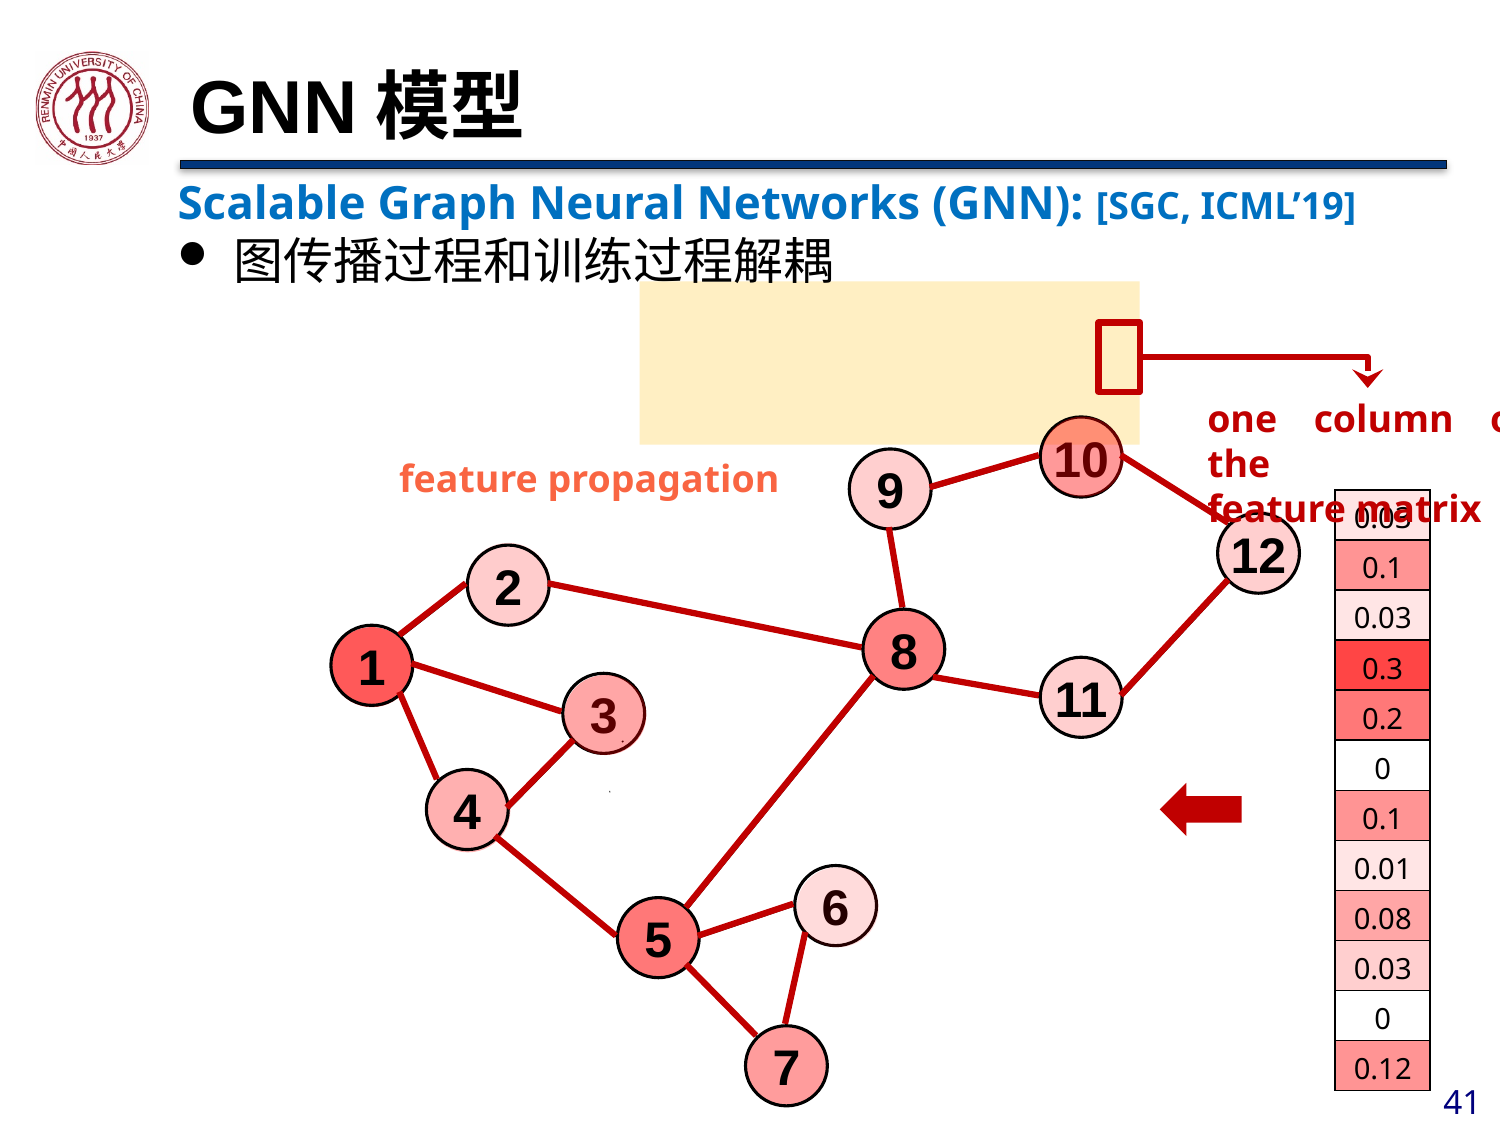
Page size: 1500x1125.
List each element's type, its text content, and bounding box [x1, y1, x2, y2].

table_cell 0.03 [1336, 591, 1429, 639]
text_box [399, 583, 467, 636]
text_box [330, 416, 1300, 1107]
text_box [494, 835, 617, 936]
text_box [638, 279, 1142, 415]
table_cell 0.2 [1336, 691, 1429, 739]
table_cell 0.01 [1336, 841, 1429, 890]
text_box [1096, 321, 1142, 394]
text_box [1120, 454, 1229, 524]
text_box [1139, 356, 1368, 389]
table_cell 0.1 [1336, 541, 1429, 589]
table_cell 0.3 [1336, 641, 1429, 689]
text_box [888, 526, 903, 608]
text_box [784, 931, 806, 1025]
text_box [506, 739, 574, 808]
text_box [685, 675, 874, 908]
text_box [411, 663, 562, 712]
table_cell 0.08 [1336, 891, 1429, 940]
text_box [399, 691, 438, 780]
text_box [929, 454, 1039, 488]
table_cell 0.03 [1336, 941, 1429, 990]
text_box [1120, 579, 1229, 696]
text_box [932, 676, 1040, 696]
text_box one column of the feature matrix [1192, 387, 1500, 538]
table_cell 0.1 [1336, 791, 1429, 840]
picture [35, 51, 149, 165]
table_cell 0.12 [1336, 1041, 1429, 1090]
title GNN模型 [175, 10, 1448, 197]
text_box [697, 916, 794, 936]
table_cell 0 [1336, 741, 1429, 790]
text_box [685, 963, 757, 1036]
table_cell 0 [1336, 991, 1429, 1040]
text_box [547, 583, 862, 648]
